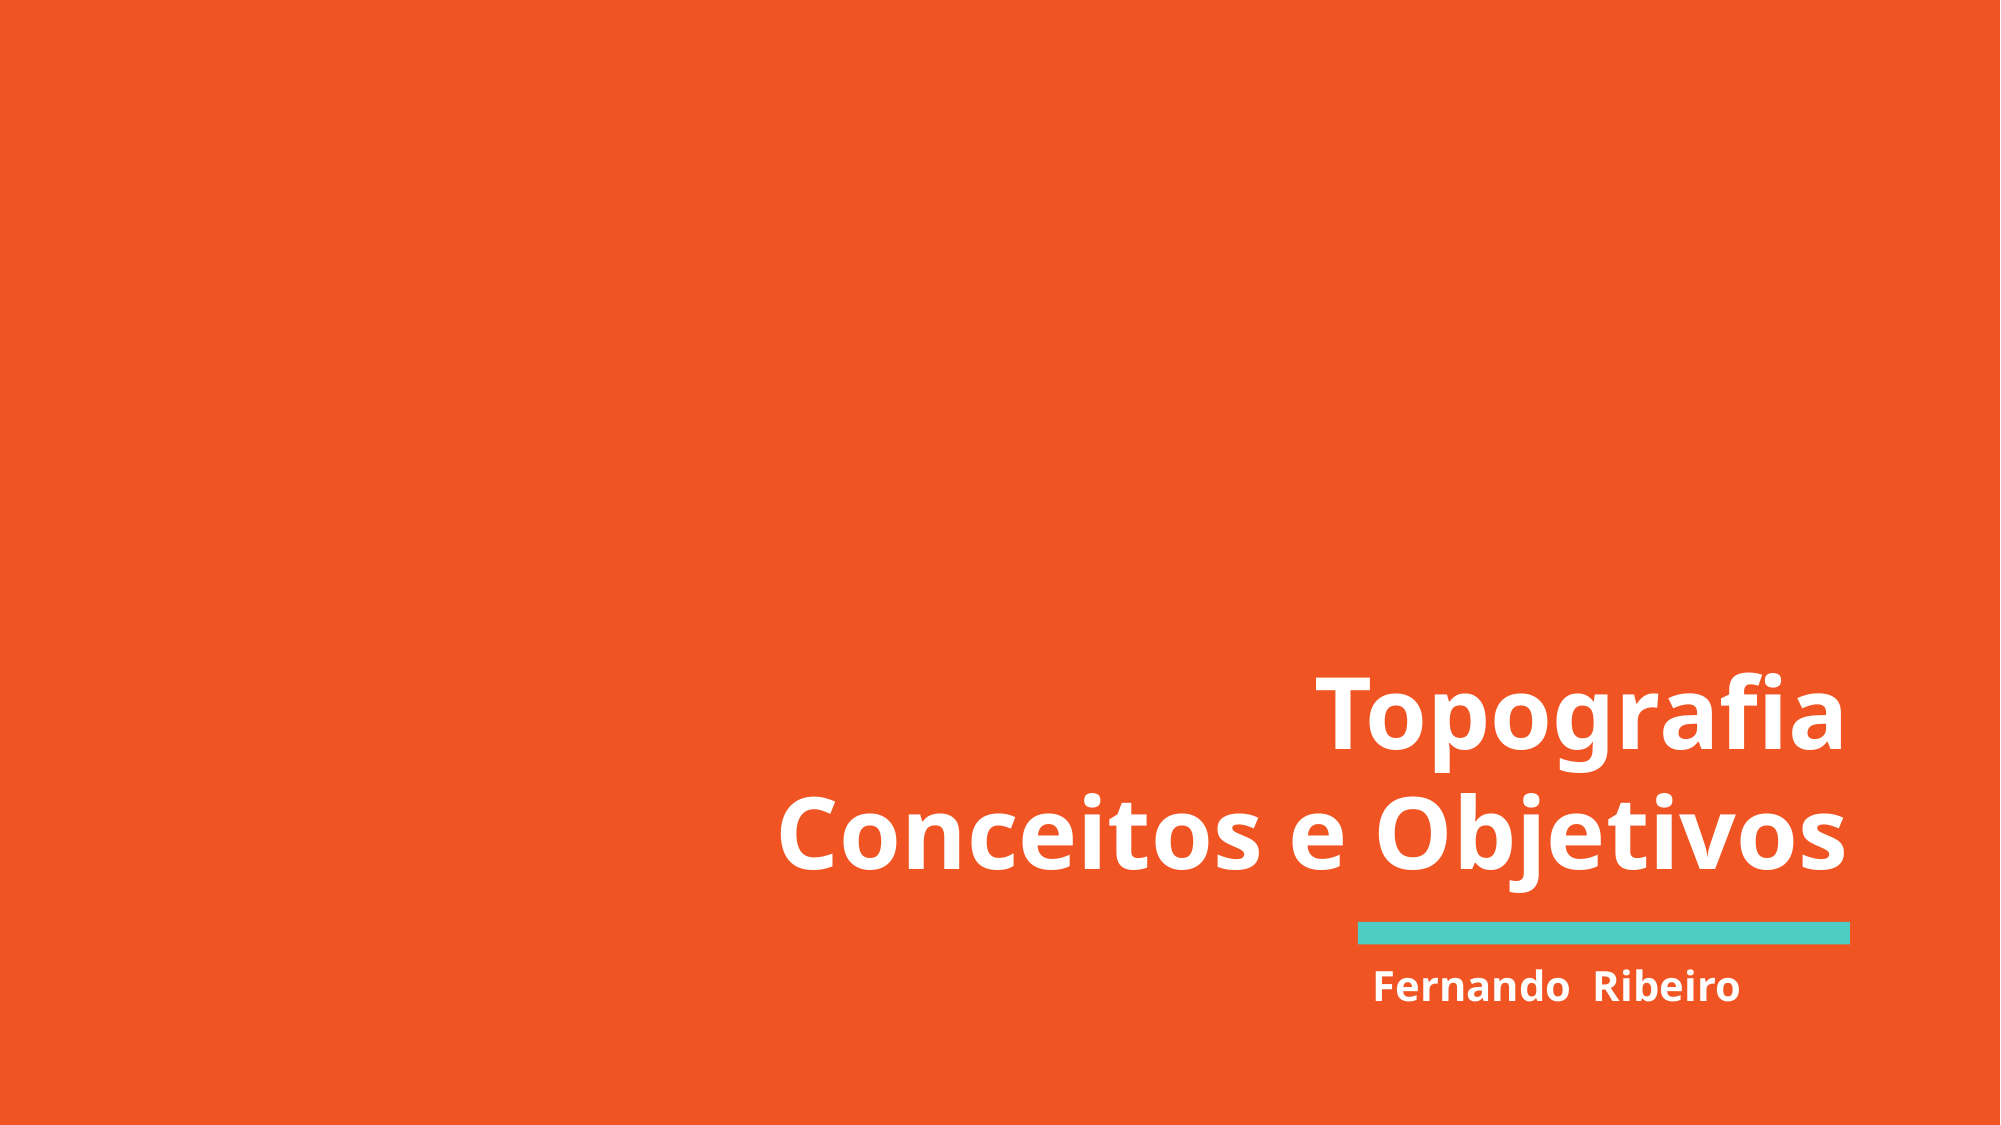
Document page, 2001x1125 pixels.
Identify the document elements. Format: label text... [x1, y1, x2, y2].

title Topografia Conceitos e Objetivos [427, 510, 1850, 905]
text_box Fernando Ribeiro [1357, 952, 1853, 1018]
